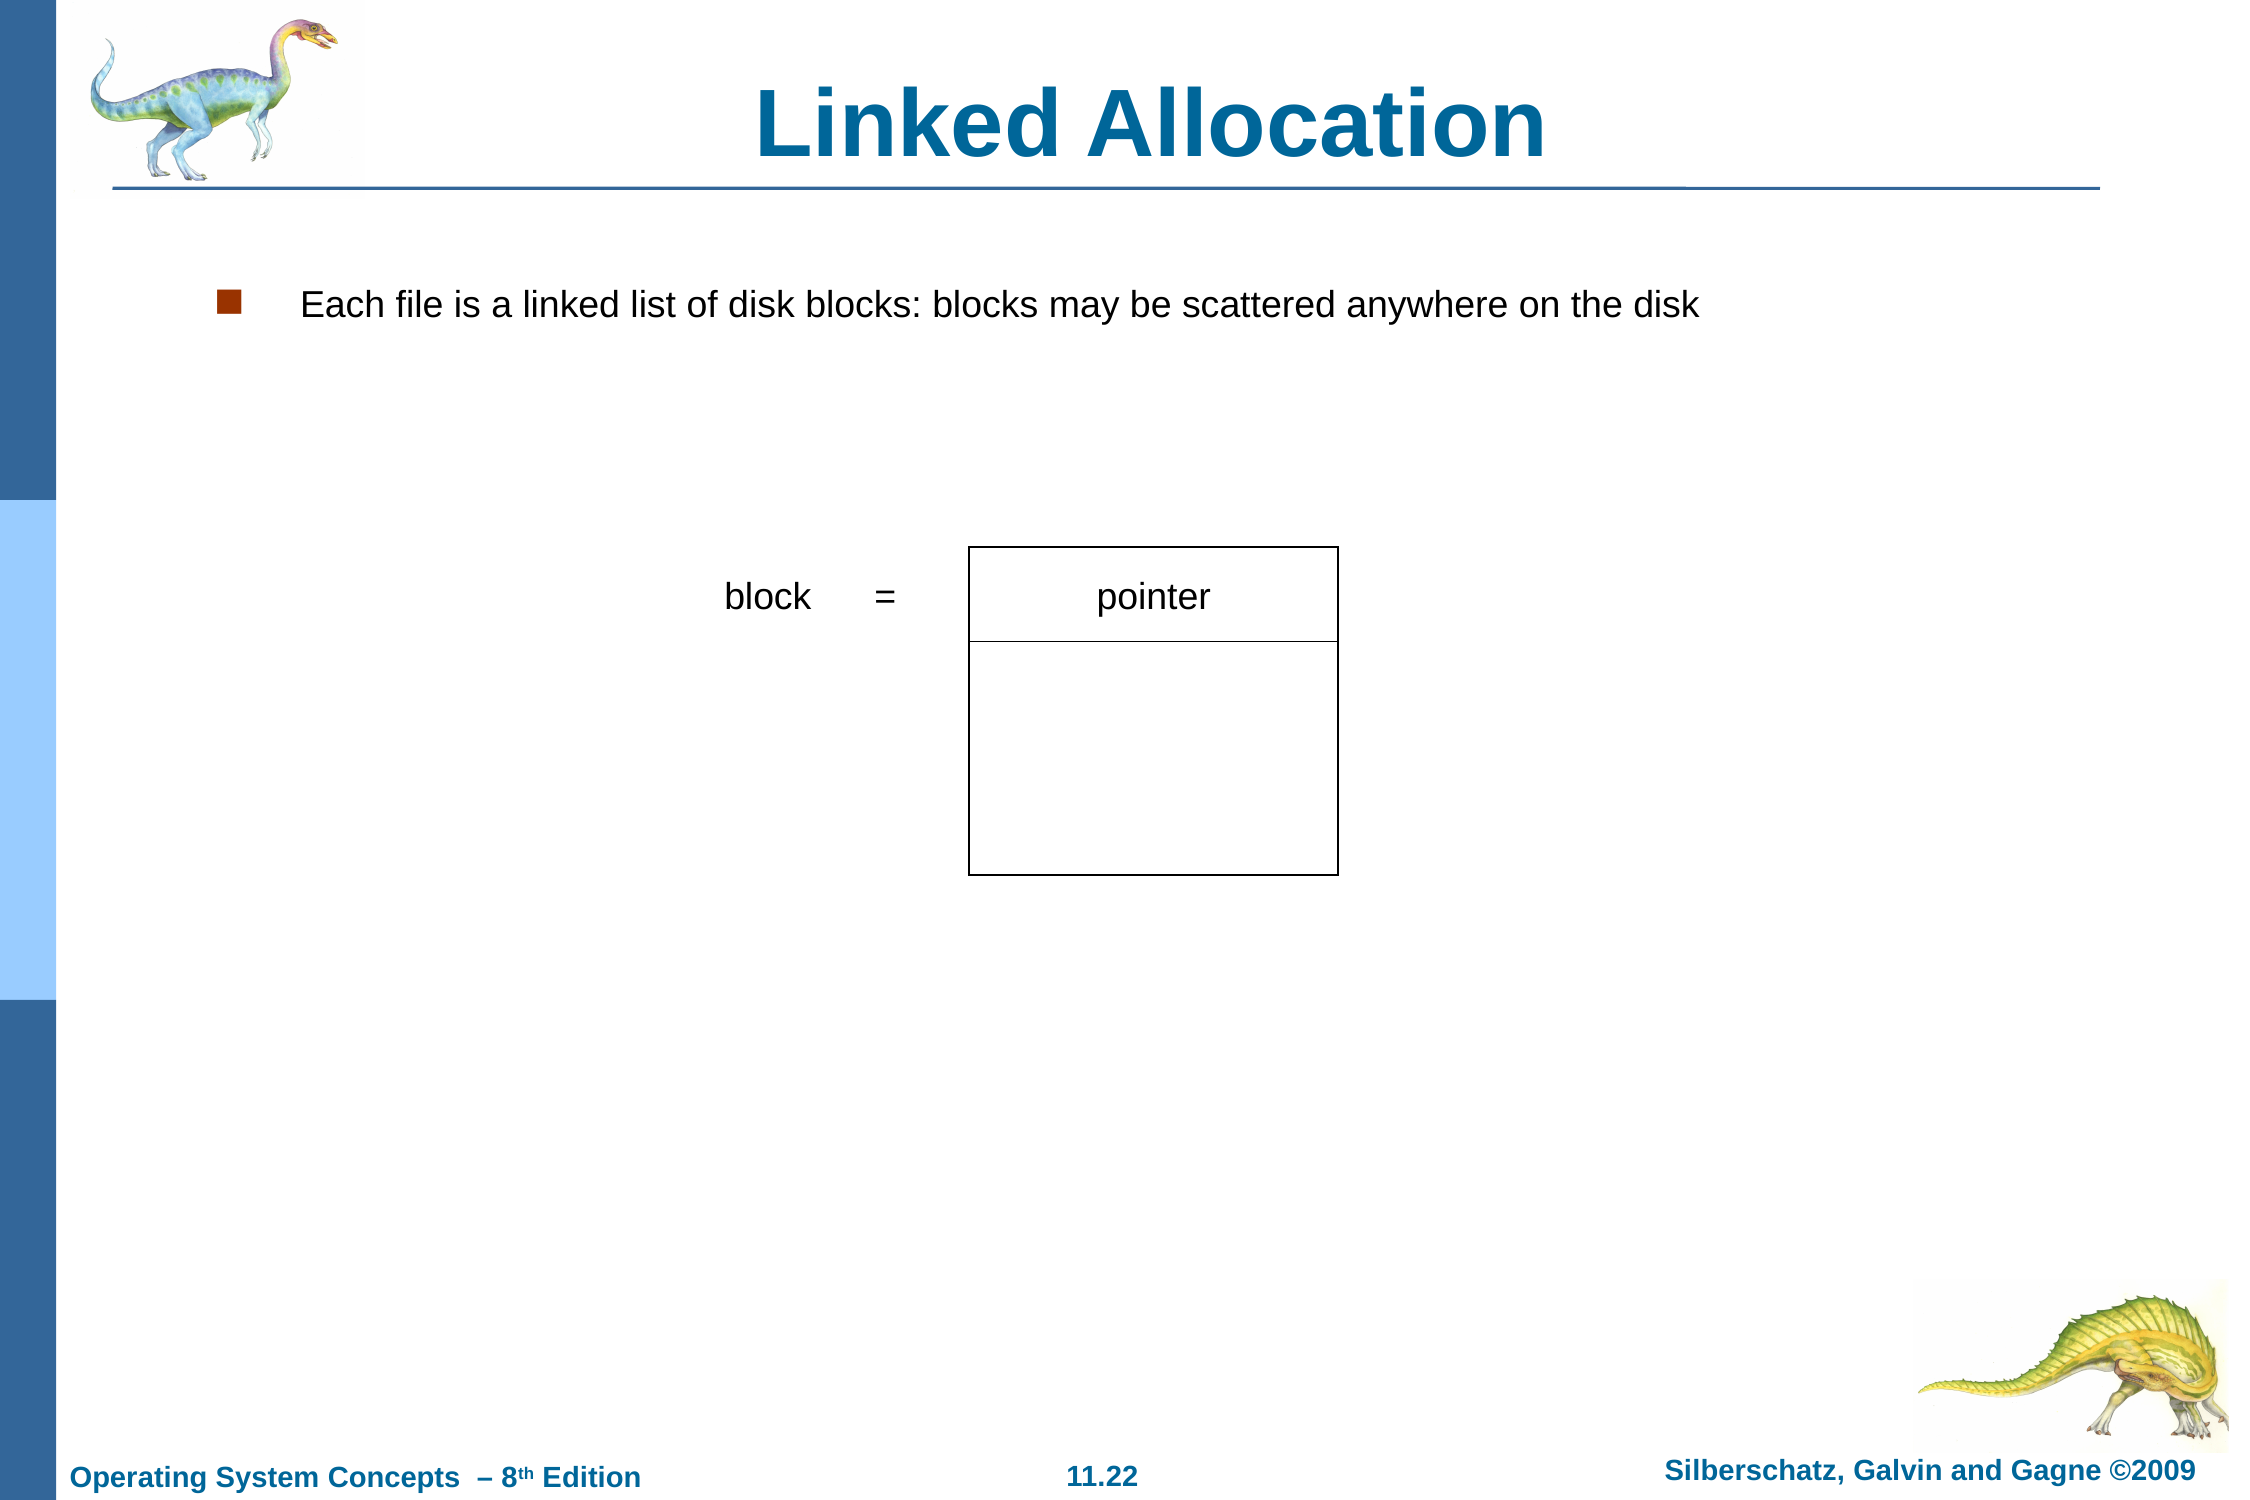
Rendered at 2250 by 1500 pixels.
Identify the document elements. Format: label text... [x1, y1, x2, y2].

list Each file is a linked list of disk blocks: blocks may be scattered anywhere on the disk [198, 269, 2064, 434]
picture [1913, 1279, 2229, 1453]
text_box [708, 546, 1339, 876]
title Linked Allocation [165, 60, 2138, 187]
picture [70, 0, 365, 199]
